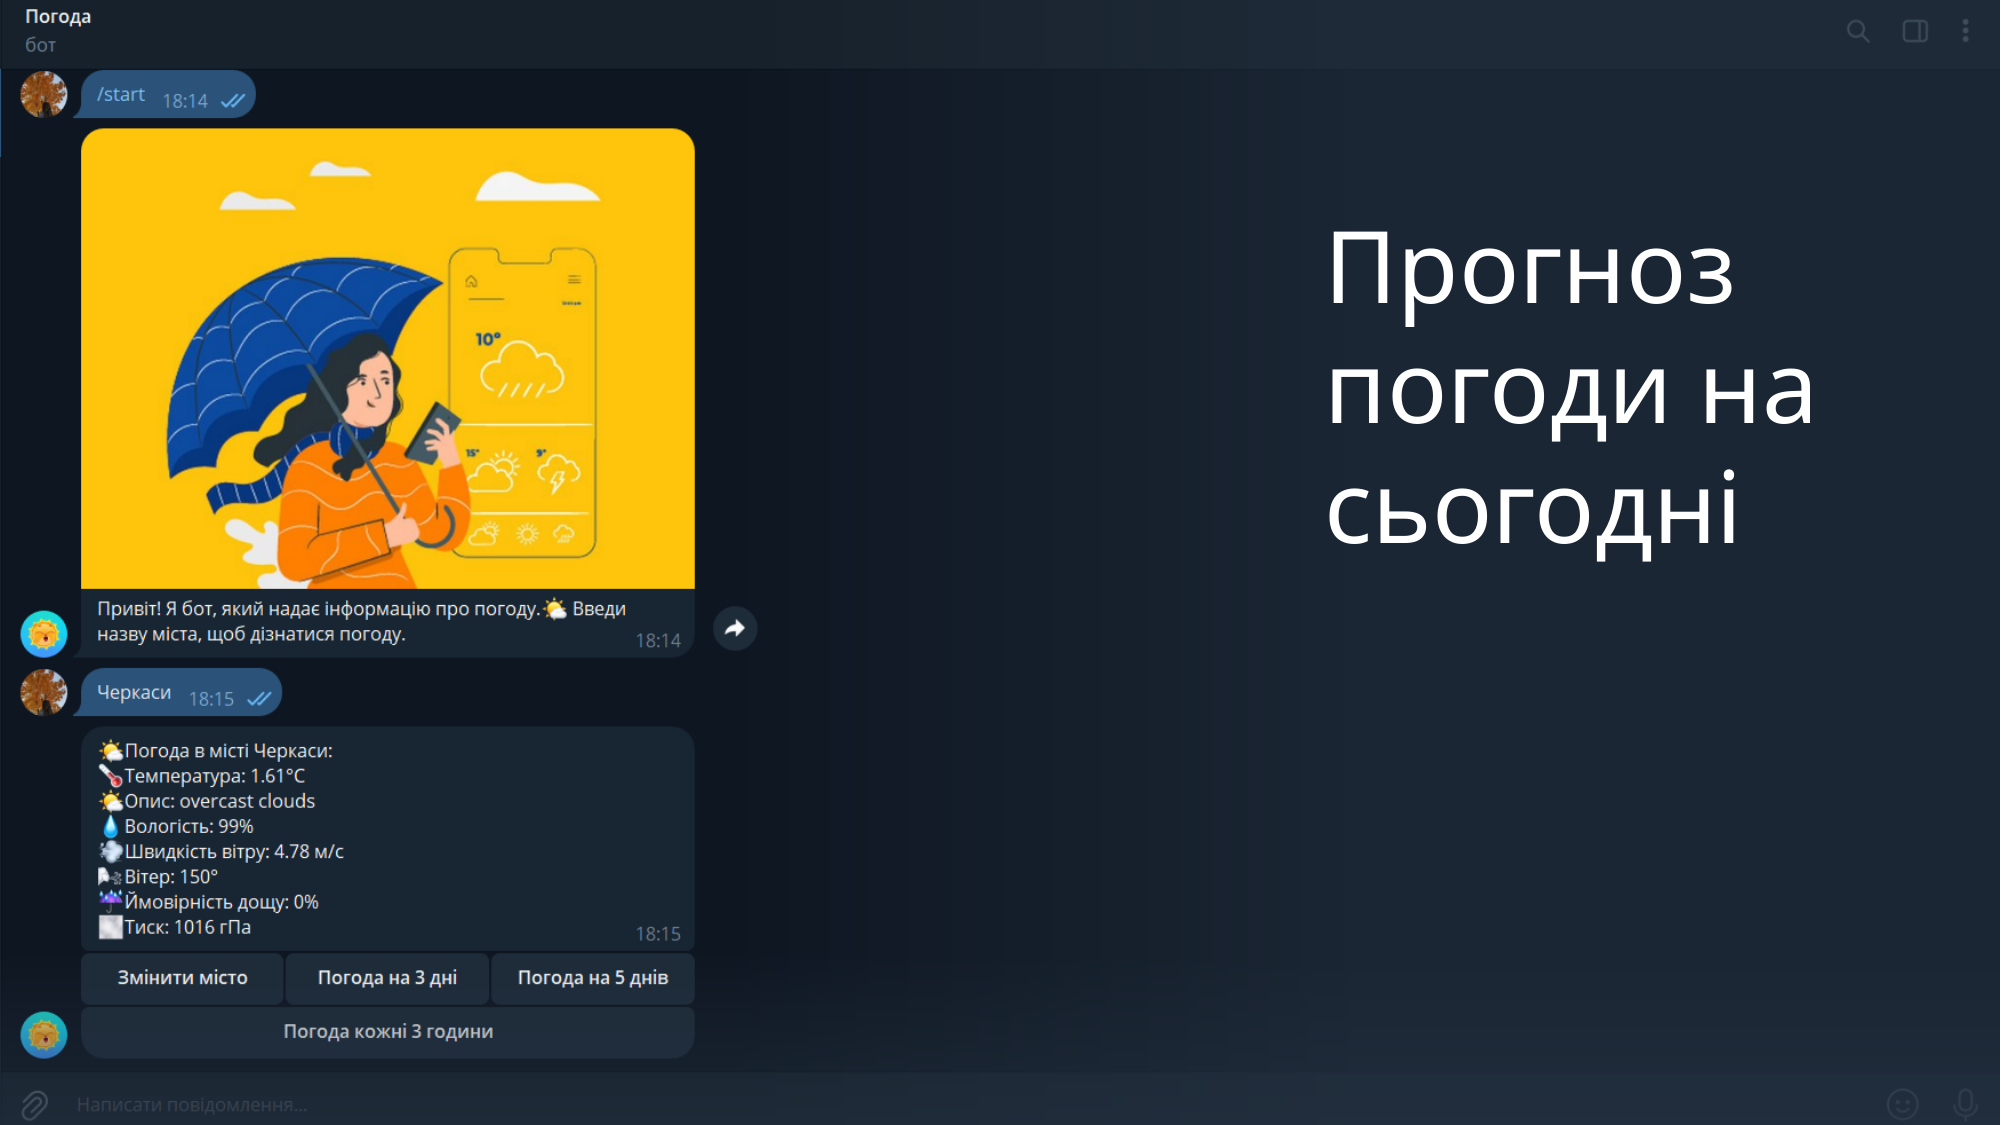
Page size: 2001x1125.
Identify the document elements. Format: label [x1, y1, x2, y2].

list [0, 0, 2000, 1125]
